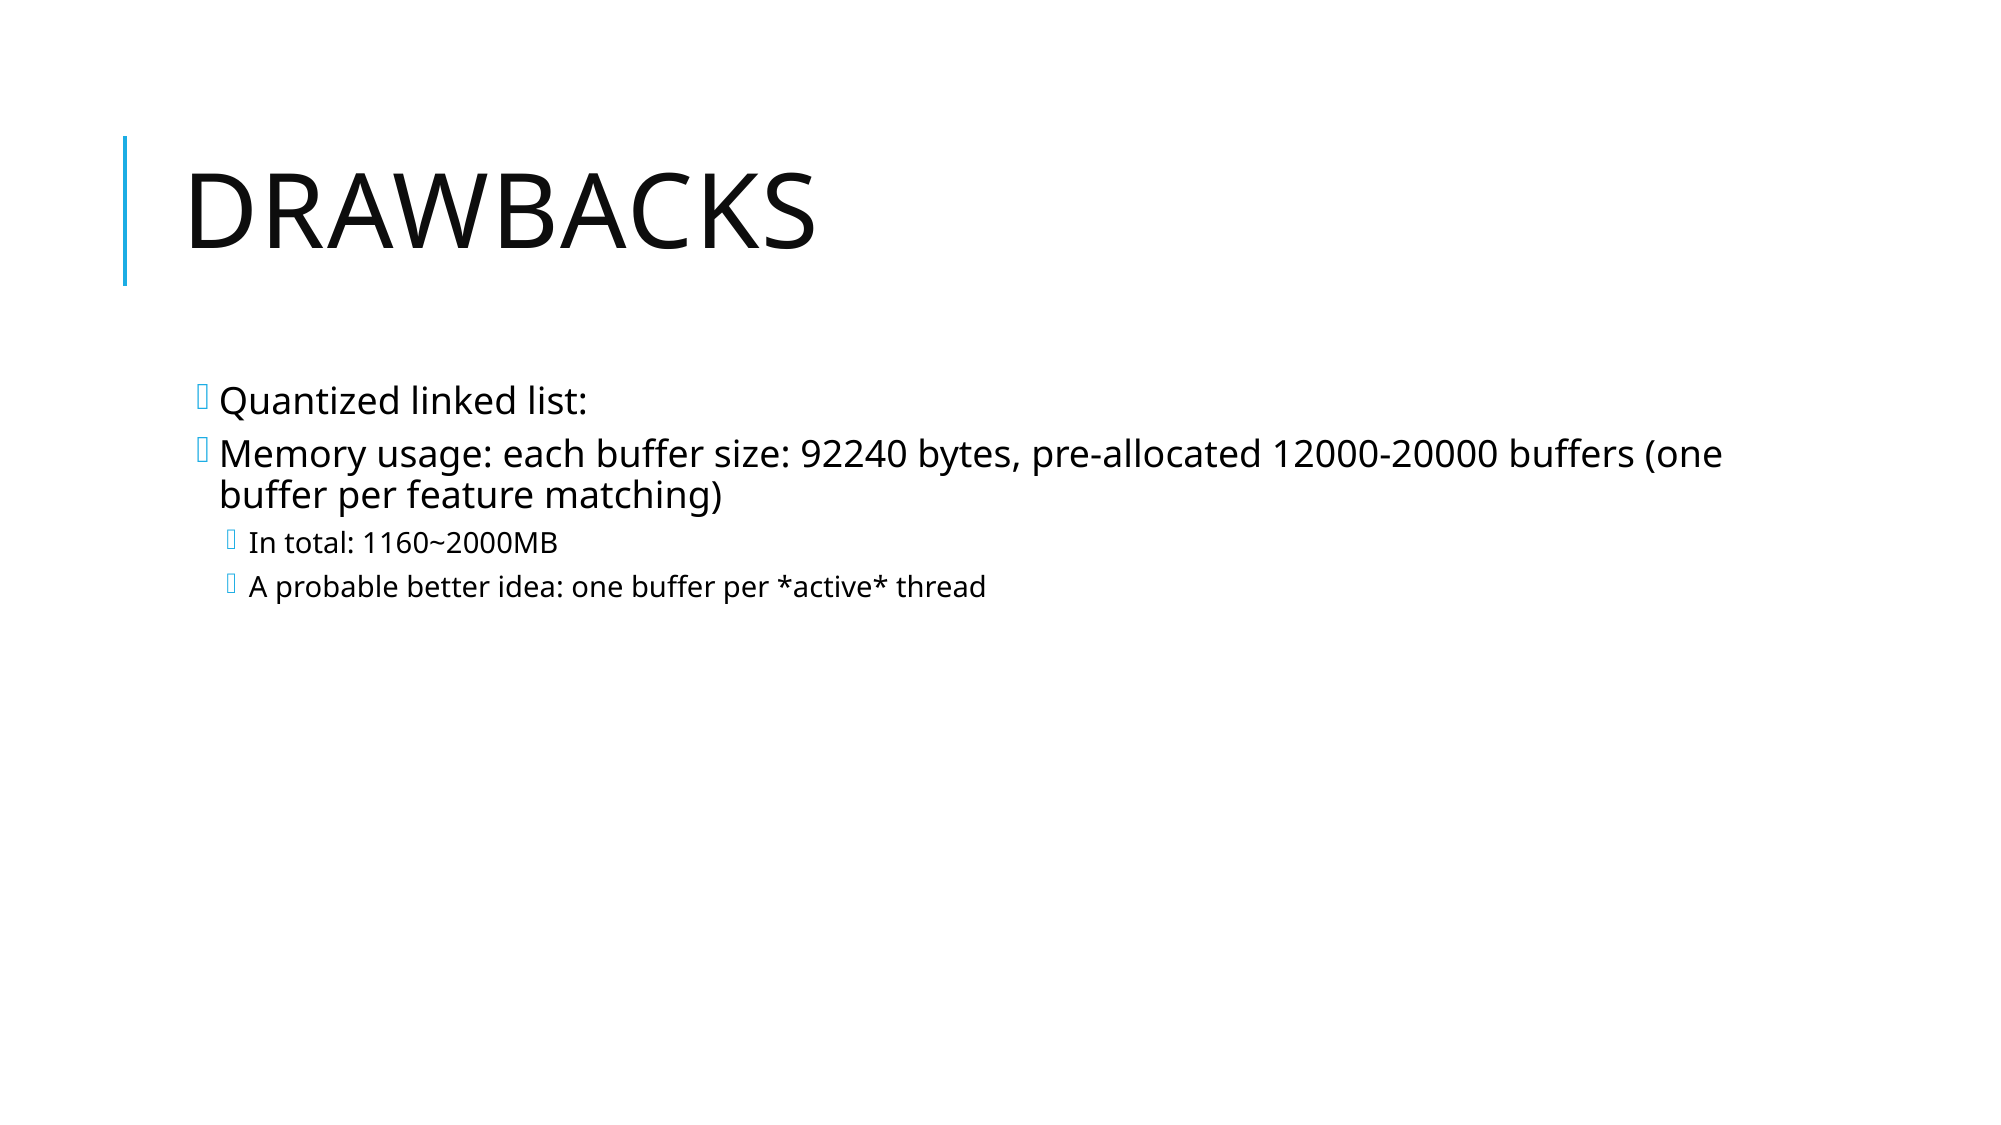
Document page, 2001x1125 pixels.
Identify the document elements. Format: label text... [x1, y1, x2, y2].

title Drawbacks [168, 96, 1763, 342]
list Quantized linked list: Memory usage: each buffer size: 92240 bytes, pre-allocated 12000-20000 buffers (one buffer per feature matching) In total: 1160~2000MB A probable better idea: one buffer per *active* thread [168, 375, 1763, 1035]
